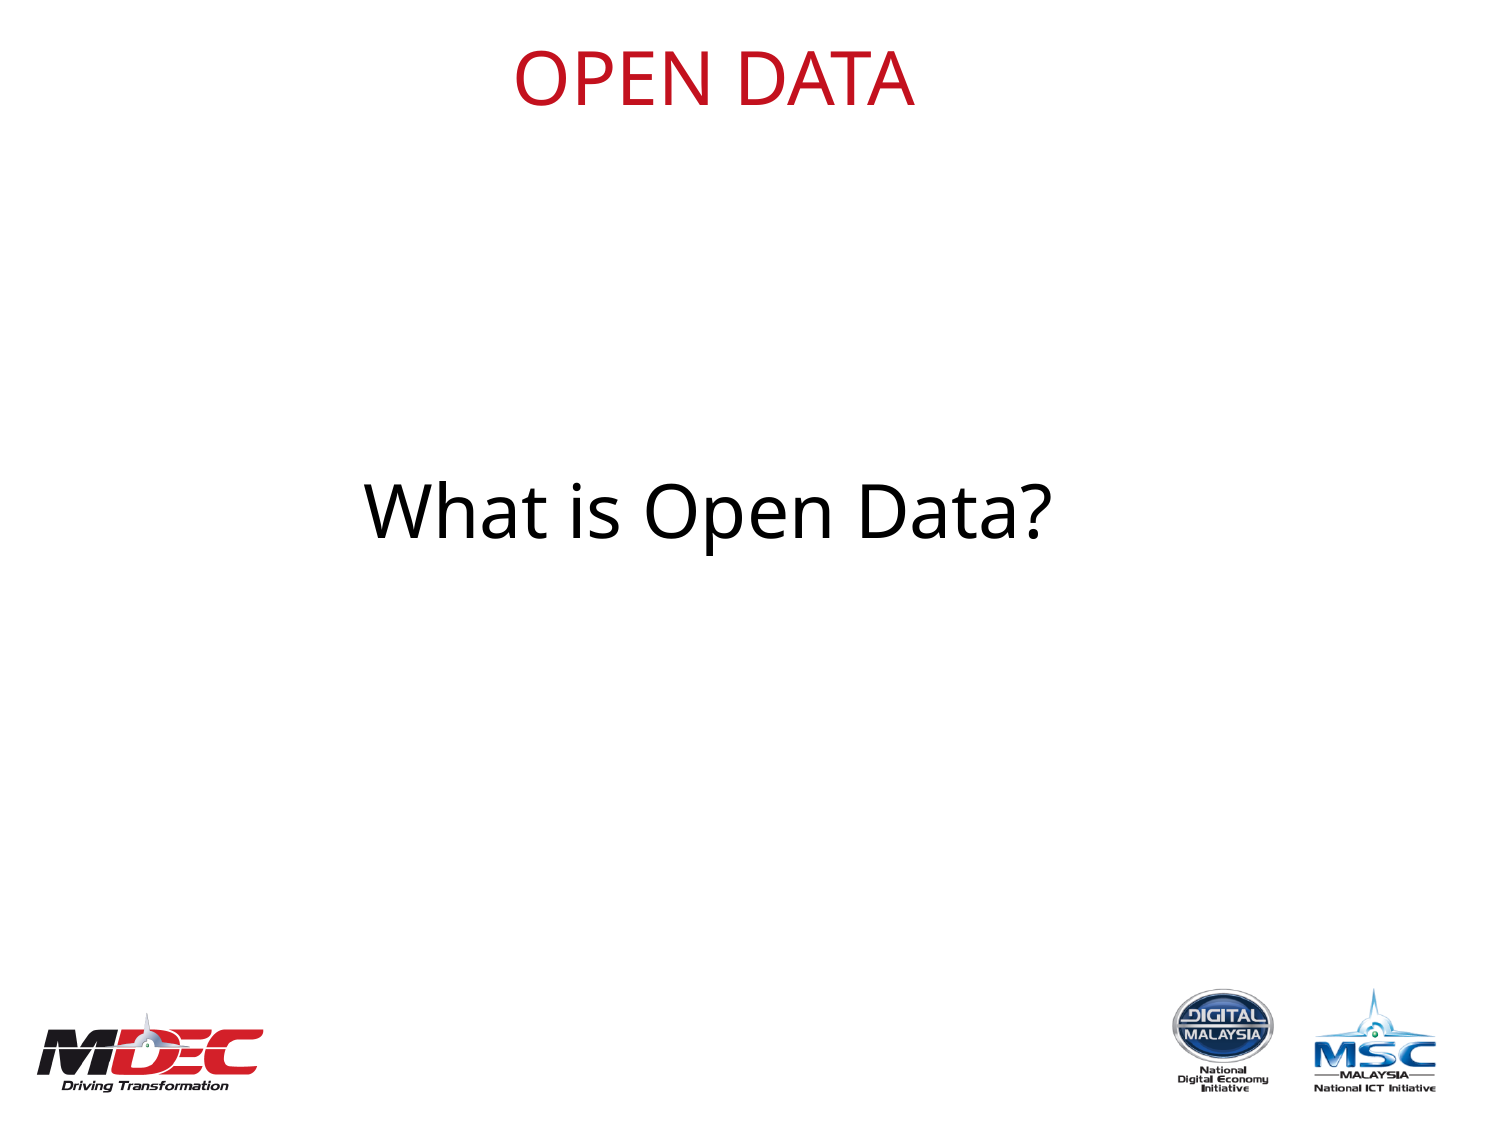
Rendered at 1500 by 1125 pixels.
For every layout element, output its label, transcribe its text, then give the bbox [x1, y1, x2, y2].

list What is Open Data? [348, 456, 1329, 1125]
picture [29, 1006, 271, 1102]
picture [1329, 964, 1447, 1102]
text_box OPEN DATA [76, 24, 1371, 138]
